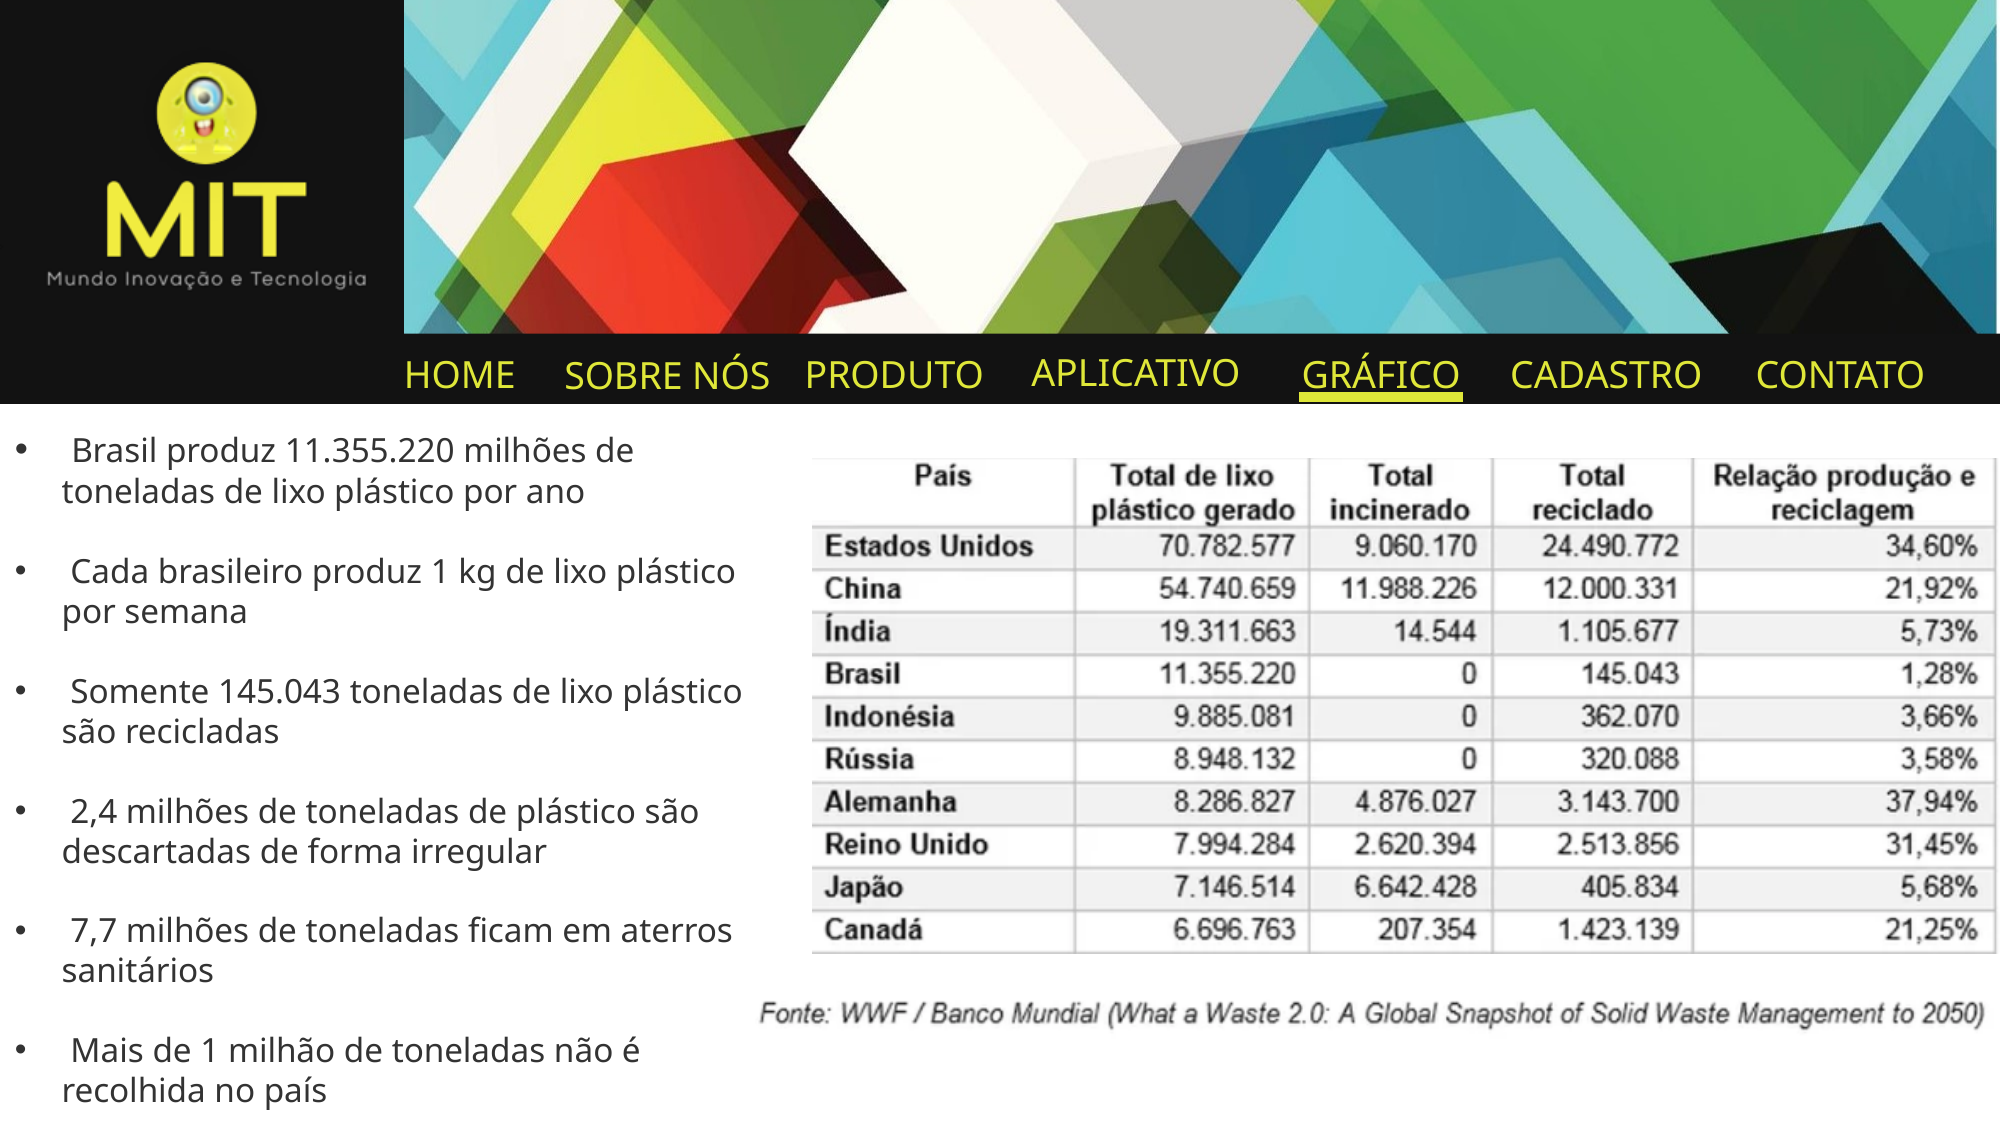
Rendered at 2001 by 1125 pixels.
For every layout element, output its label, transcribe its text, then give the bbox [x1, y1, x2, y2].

picture [751, 995, 2000, 1040]
picture [812, 458, 2000, 954]
text_box Brasil produz 11.355.220 milhões de toneladas de lixo plástico por ano Cada brasileiro produz 1 kg de lixo plástico por semana Somente 145.043 toneladas de lixo plástico são recicladas 2,4 milhões de toneladas de plástico são descartadas de forma irregular 7,7 milhões de toneladas ficam em aterros sanitários Mais de 1 milhão de toneladas não é recolhida no país [0, 418, 793, 1117]
picture [0, 0, 2000, 333]
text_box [0, 333, 2000, 406]
